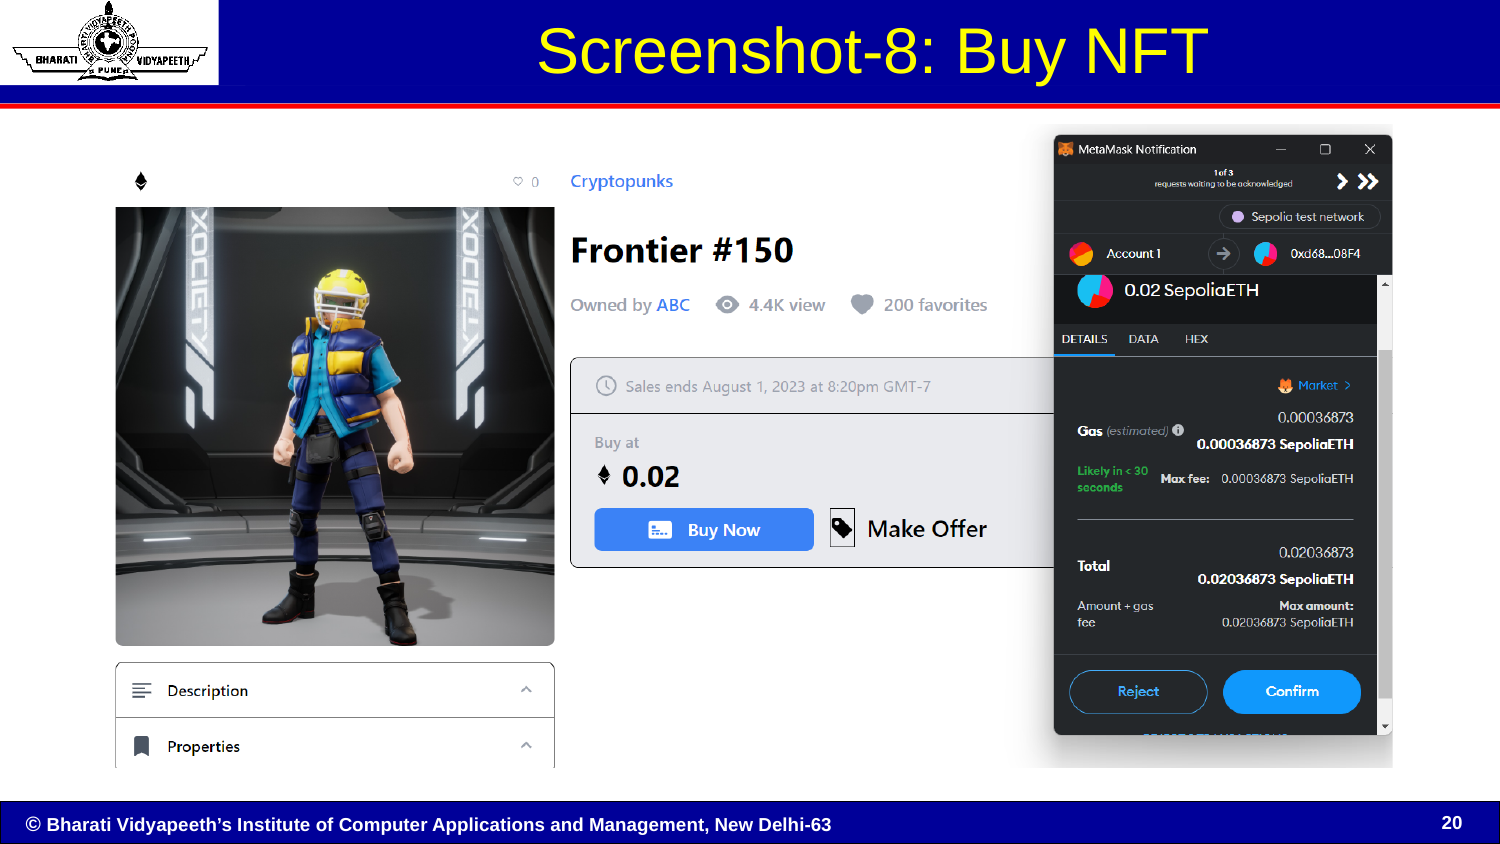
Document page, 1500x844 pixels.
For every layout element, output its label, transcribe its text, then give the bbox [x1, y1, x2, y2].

title Screenshot-8: Buy NFT [246, 2, 1500, 85]
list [115, 124, 1393, 768]
picture [12, 1, 208, 81]
